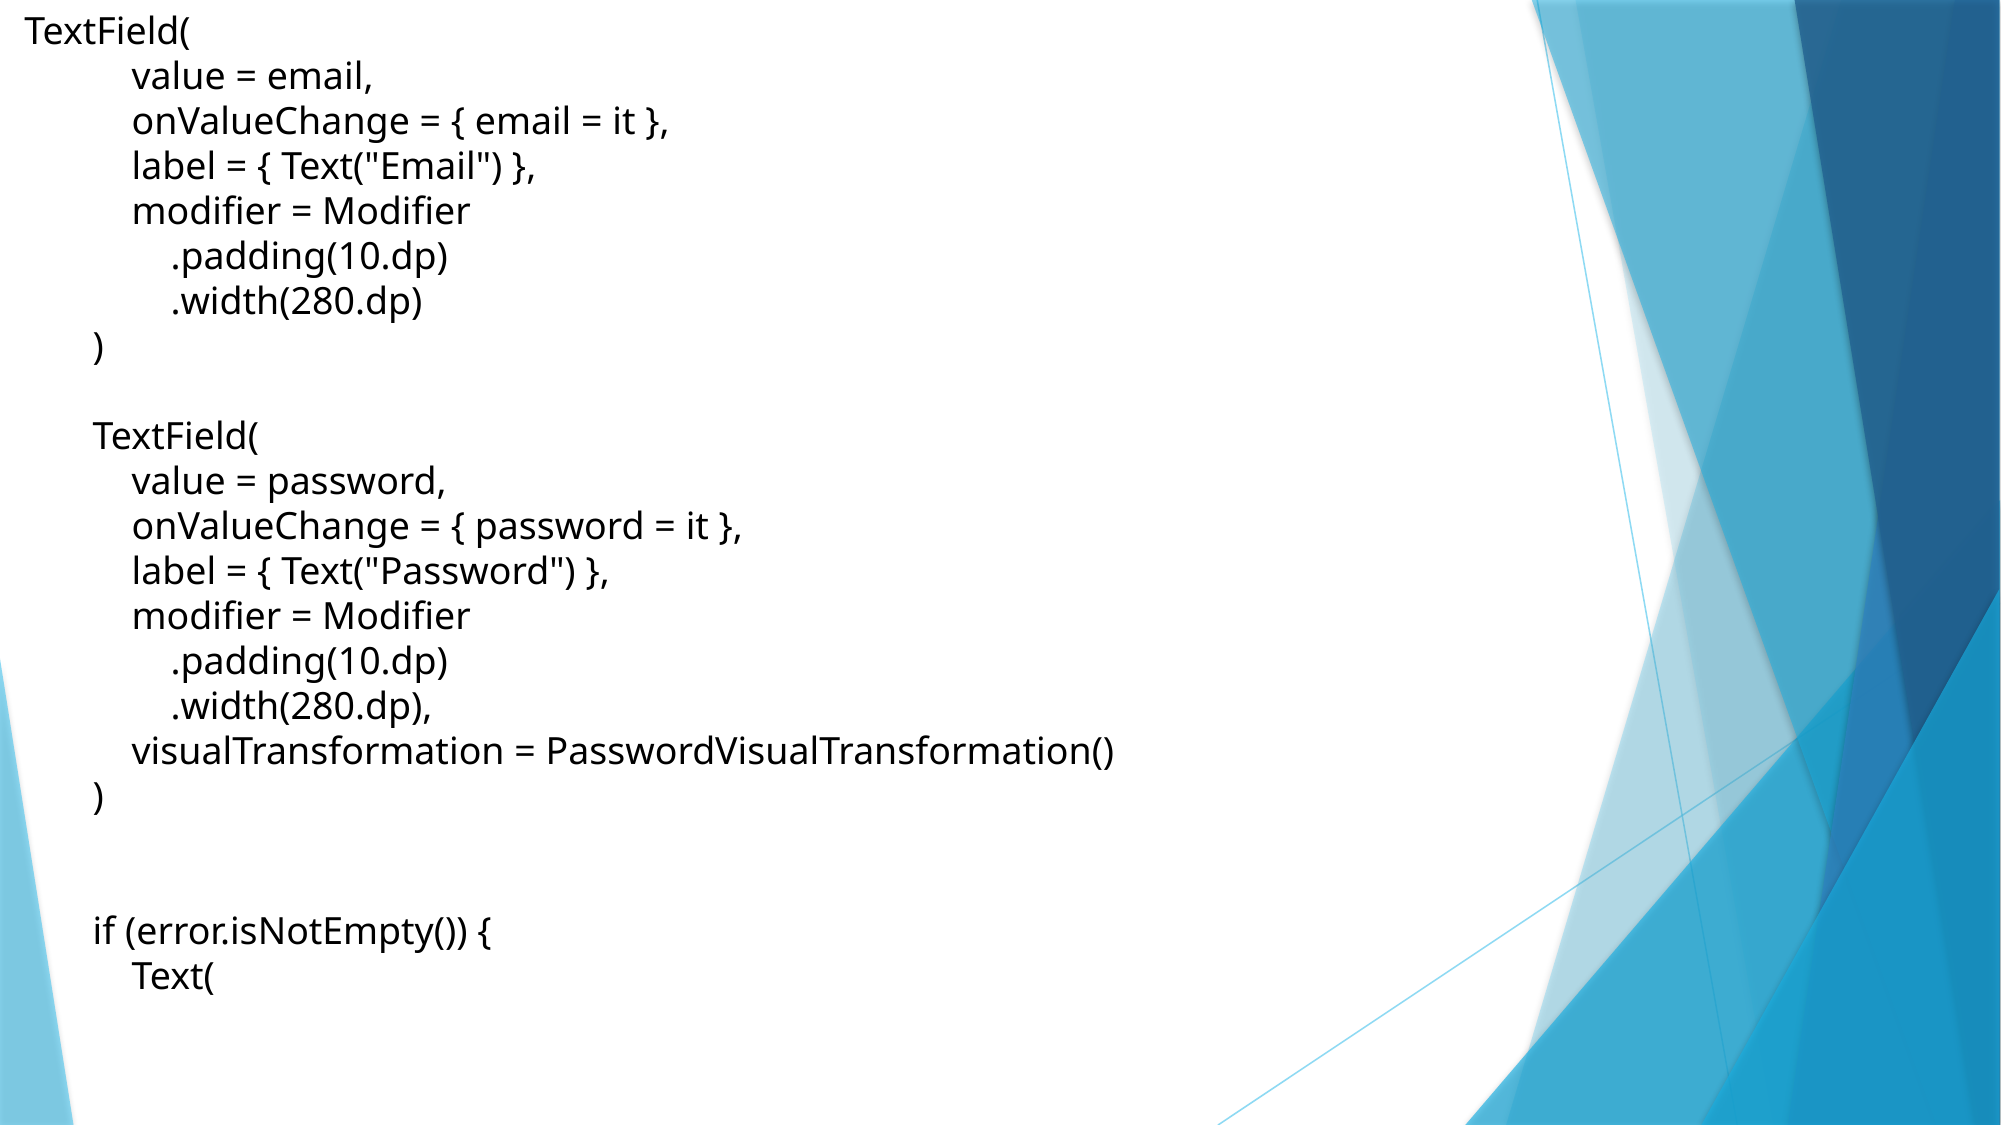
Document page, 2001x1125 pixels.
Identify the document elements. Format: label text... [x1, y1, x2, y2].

text_box TextField( value = email, onValueChange = { email = it }, label = { Text("Email") }, modifier = Modifier .padding(10.dp) .width(280.dp) ) TextField( value = password, onValueChange = { password = it }, label = { Text("Password") }, modifier = Modifier .padding(10.dp) .width(280.dp), visualTransformation = PasswordVisualTransformation() ) if (error.isNotEmpty()) { Text( [0, 0, 1500, 1050]
